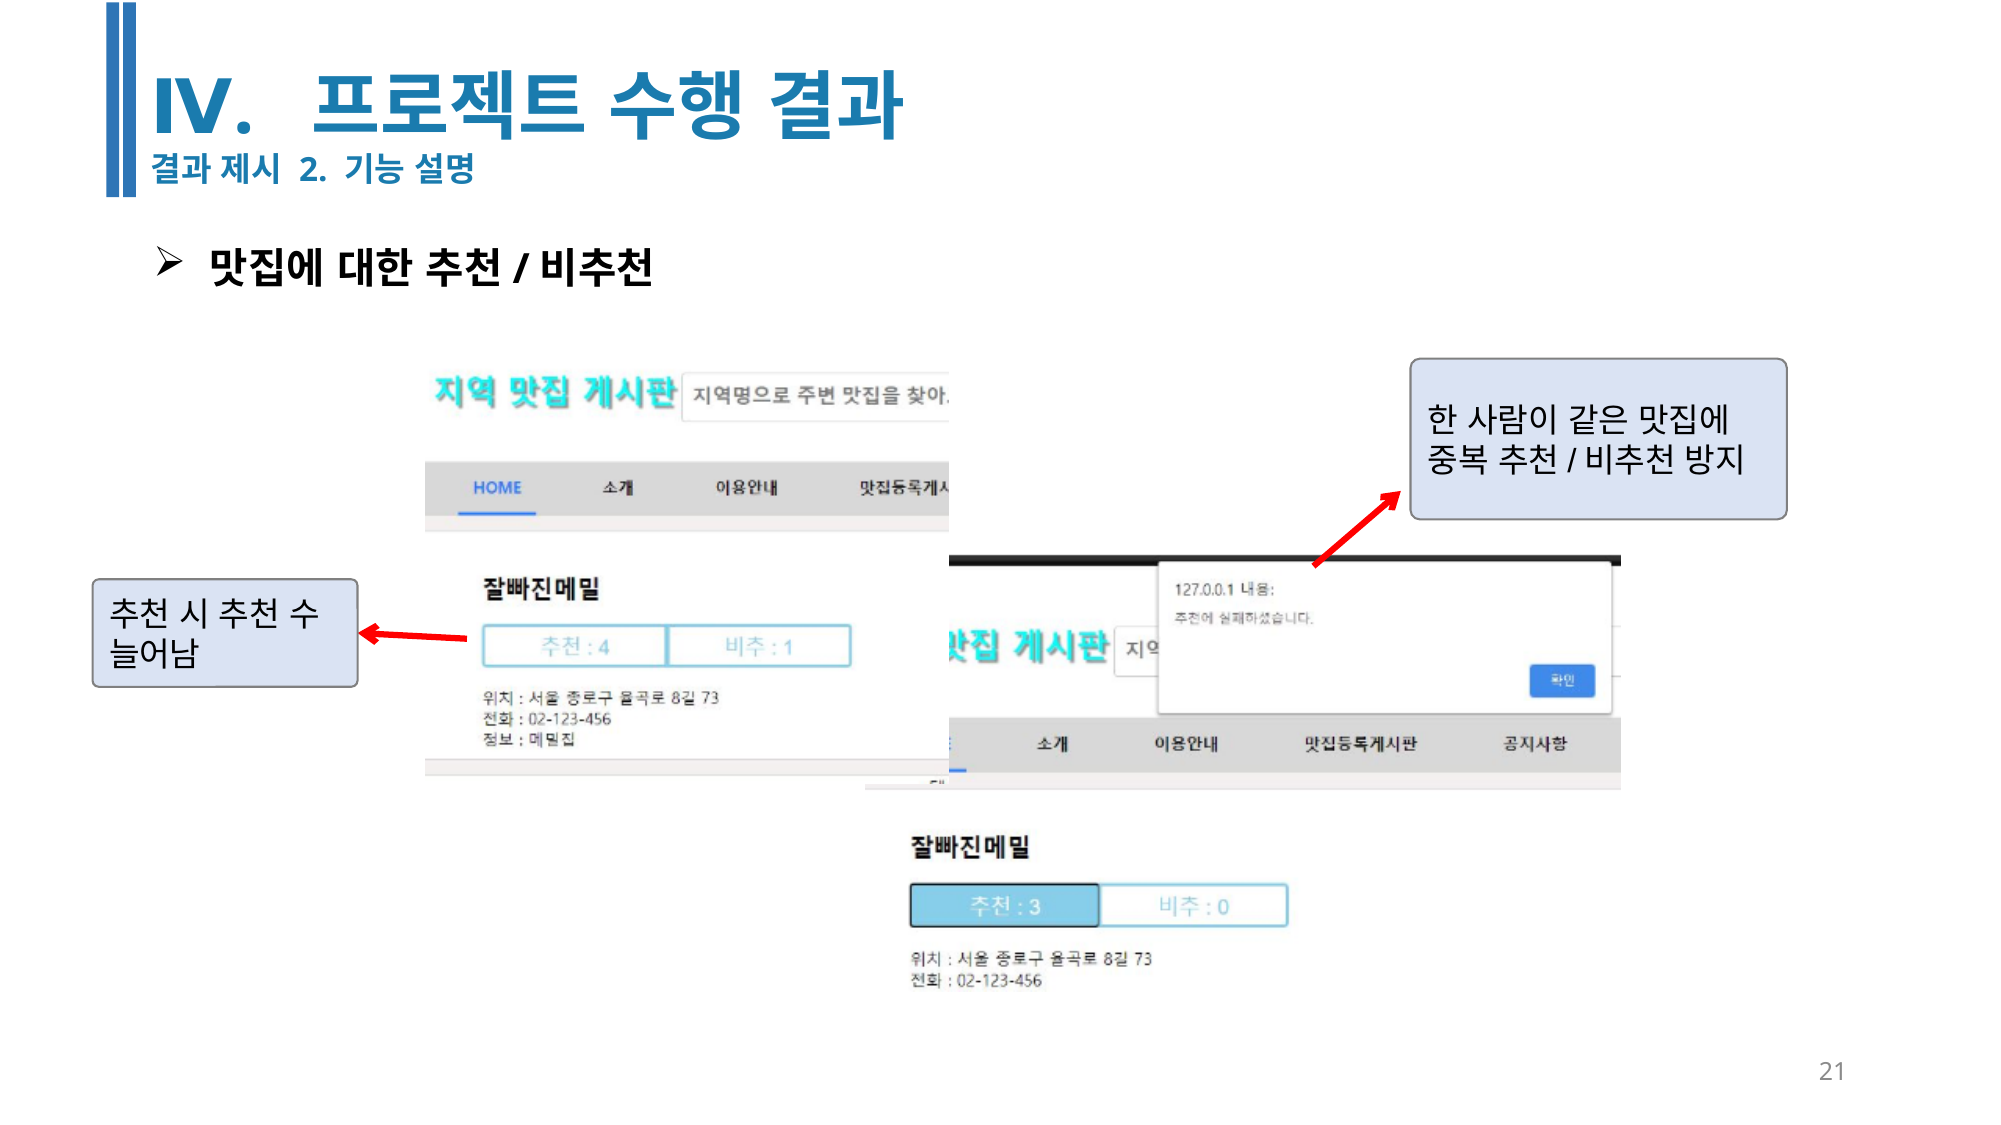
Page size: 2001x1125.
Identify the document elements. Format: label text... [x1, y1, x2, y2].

picture [425, 358, 1621, 992]
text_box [106, 2, 136, 198]
text_box 추천 시 추천 수 늘어남 [91, 578, 359, 688]
slide_number 21 [1412, 1042, 1863, 1103]
text_box 한 사람이 같은 맛집에 중복 추천/비추천 방지 [1409, 357, 1788, 521]
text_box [357, 632, 467, 639]
text_box Ⅳ. 프로젝트 수행 결과 결과 제시 2. 기능 설명 [136, 50, 1252, 196]
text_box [1313, 490, 1401, 567]
text_box 맛집에 대한 추천/비추천 [138, 234, 1183, 299]
